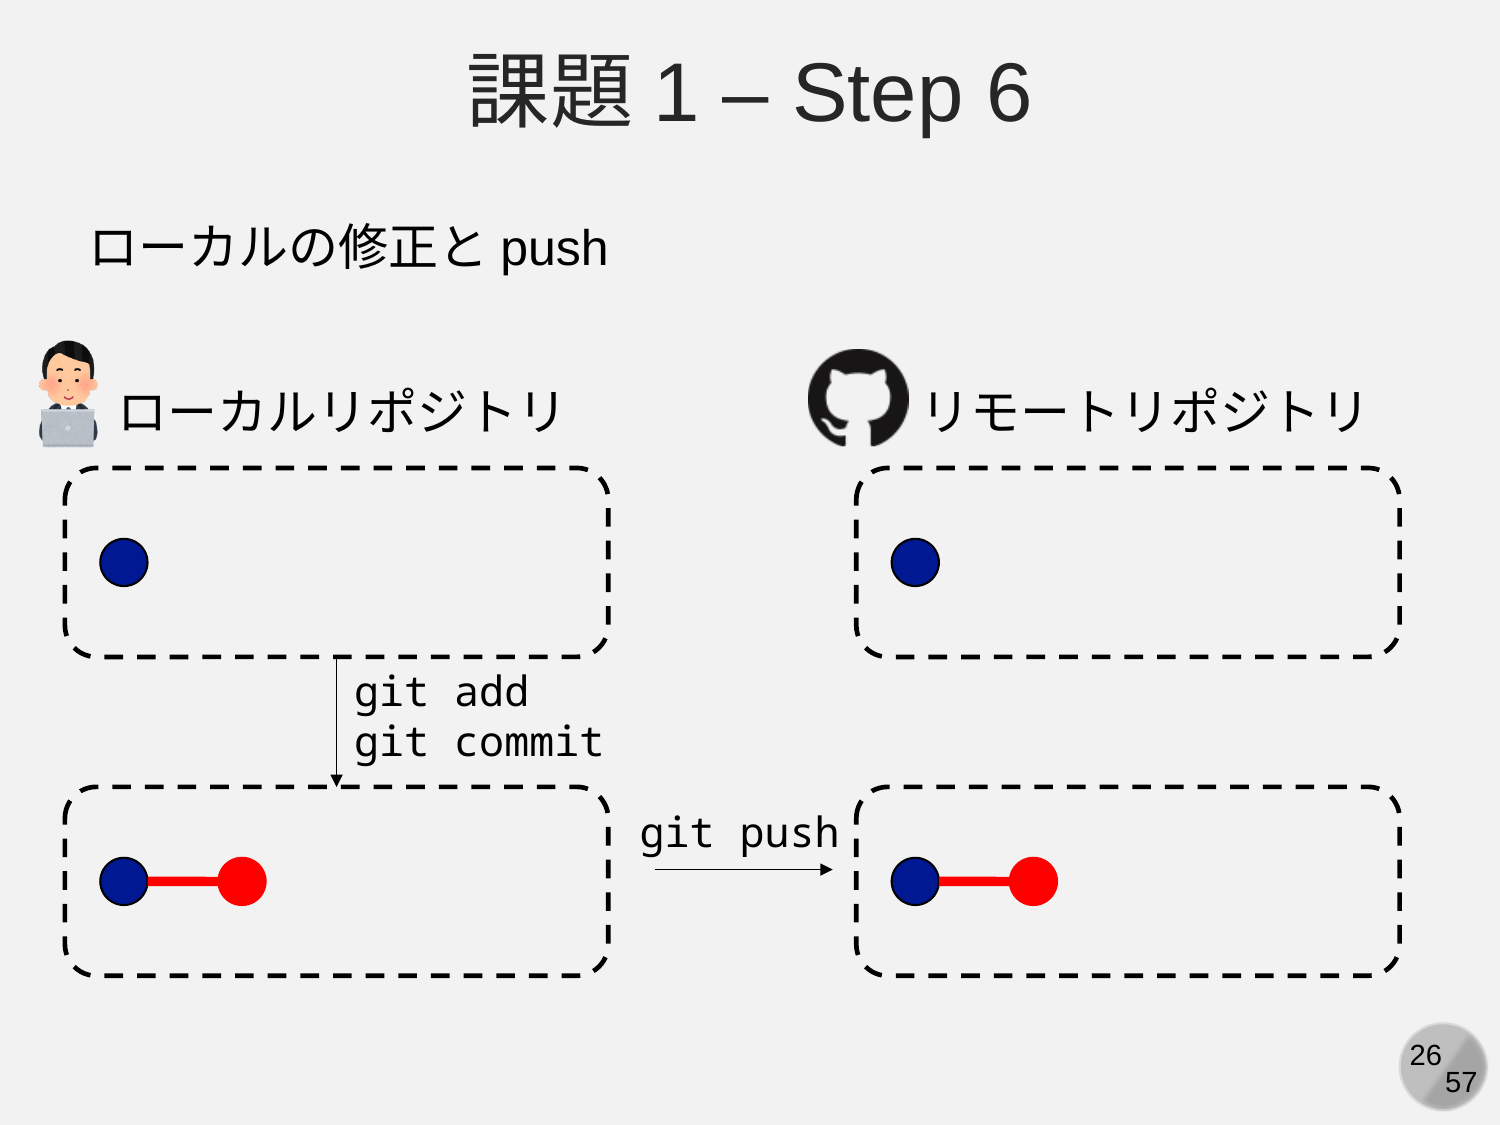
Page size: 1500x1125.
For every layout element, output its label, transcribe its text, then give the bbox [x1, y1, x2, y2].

text_box [890, 537, 940, 588]
list 課題1 – Step 6 [0, 31, 1500, 155]
text_box リモートリポジトリ [909, 373, 1386, 449]
text_box [99, 856, 148, 907]
text_box [217, 856, 267, 907]
text_box [890, 856, 940, 907]
text_box [1008, 856, 1059, 907]
text_box [63, 785, 610, 977]
text_box ローカルリポジトリ [107, 373, 583, 449]
text_box git add git commit [339, 656, 619, 772]
text_box [855, 785, 1401, 977]
text_box [63, 466, 610, 658]
text_box git push [624, 798, 855, 864]
text_box [855, 466, 1401, 658]
picture [808, 349, 909, 450]
text_box ローカルの修正とpush [73, 208, 624, 283]
picture [29, 338, 107, 451]
text_box [99, 537, 149, 588]
